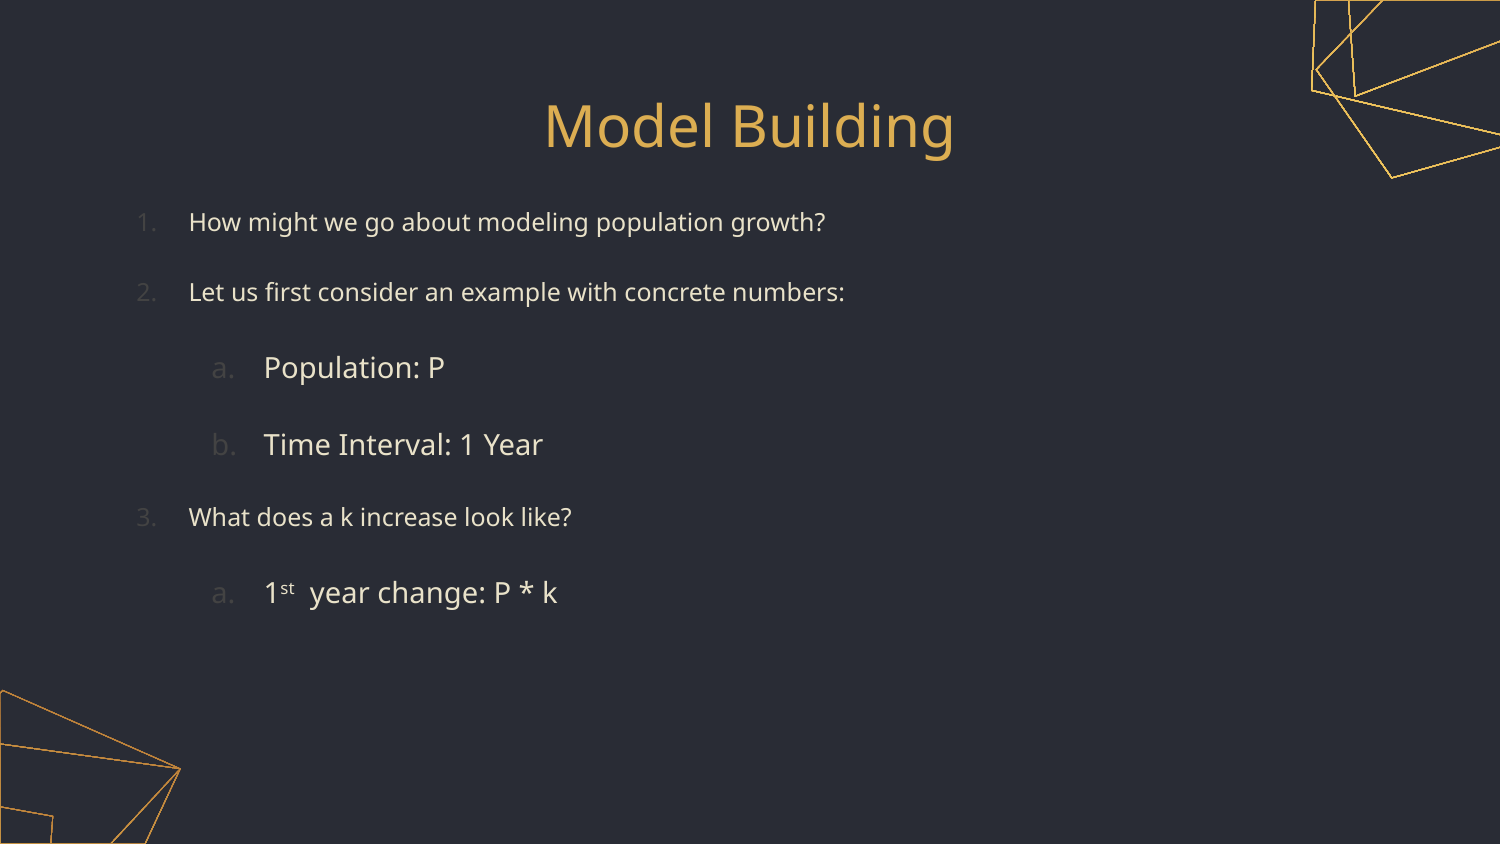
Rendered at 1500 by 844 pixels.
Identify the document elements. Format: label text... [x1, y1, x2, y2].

title Model Building [327, 88, 1173, 160]
subtitle How might we go about modeling population growth? Let us first consider an example with concrete numbers: Population: P Time Interval: 1 Year What does a k increase look like? 1st year change: P * k [98, 177, 1361, 756]
